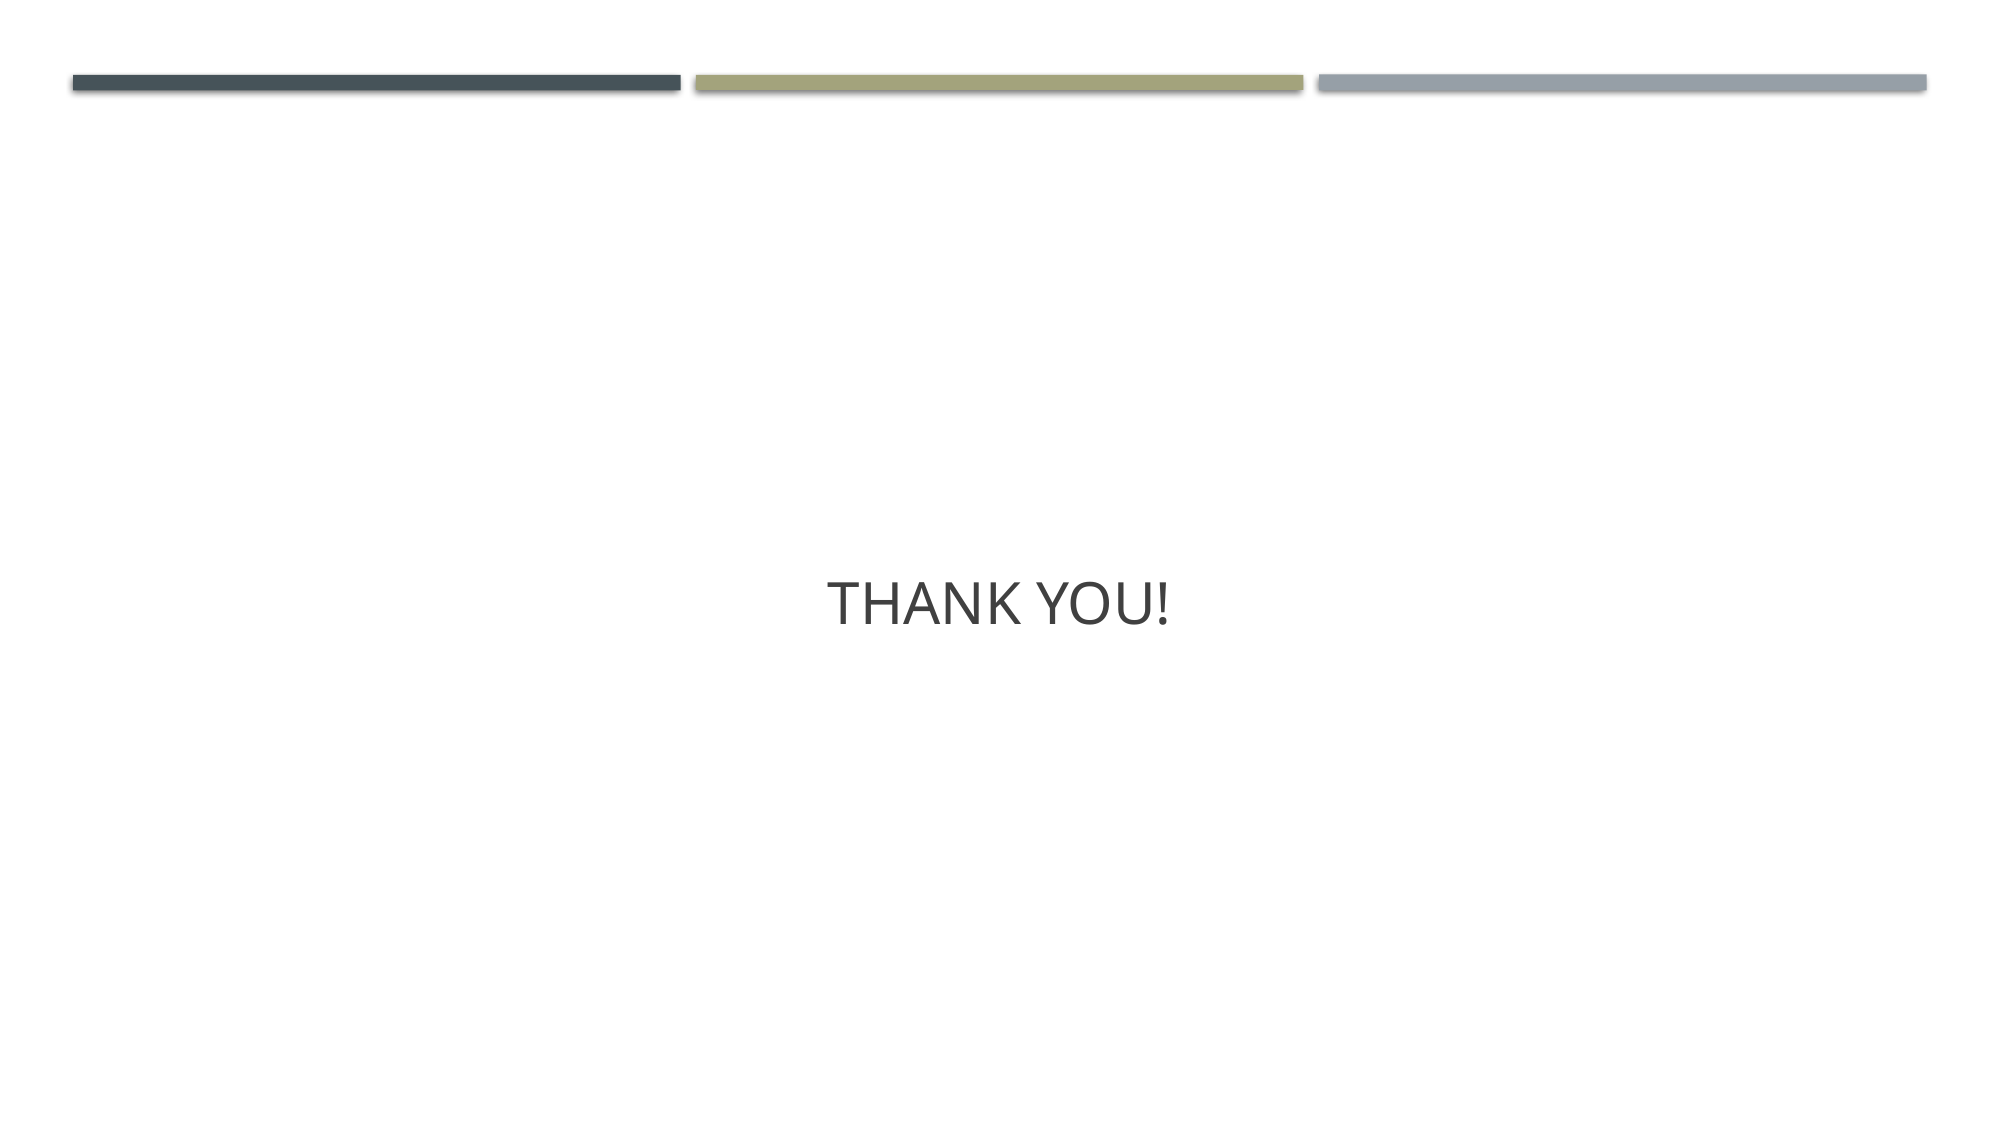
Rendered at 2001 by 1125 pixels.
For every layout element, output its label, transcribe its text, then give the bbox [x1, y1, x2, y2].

title Thank you! [95, 448, 1905, 644]
